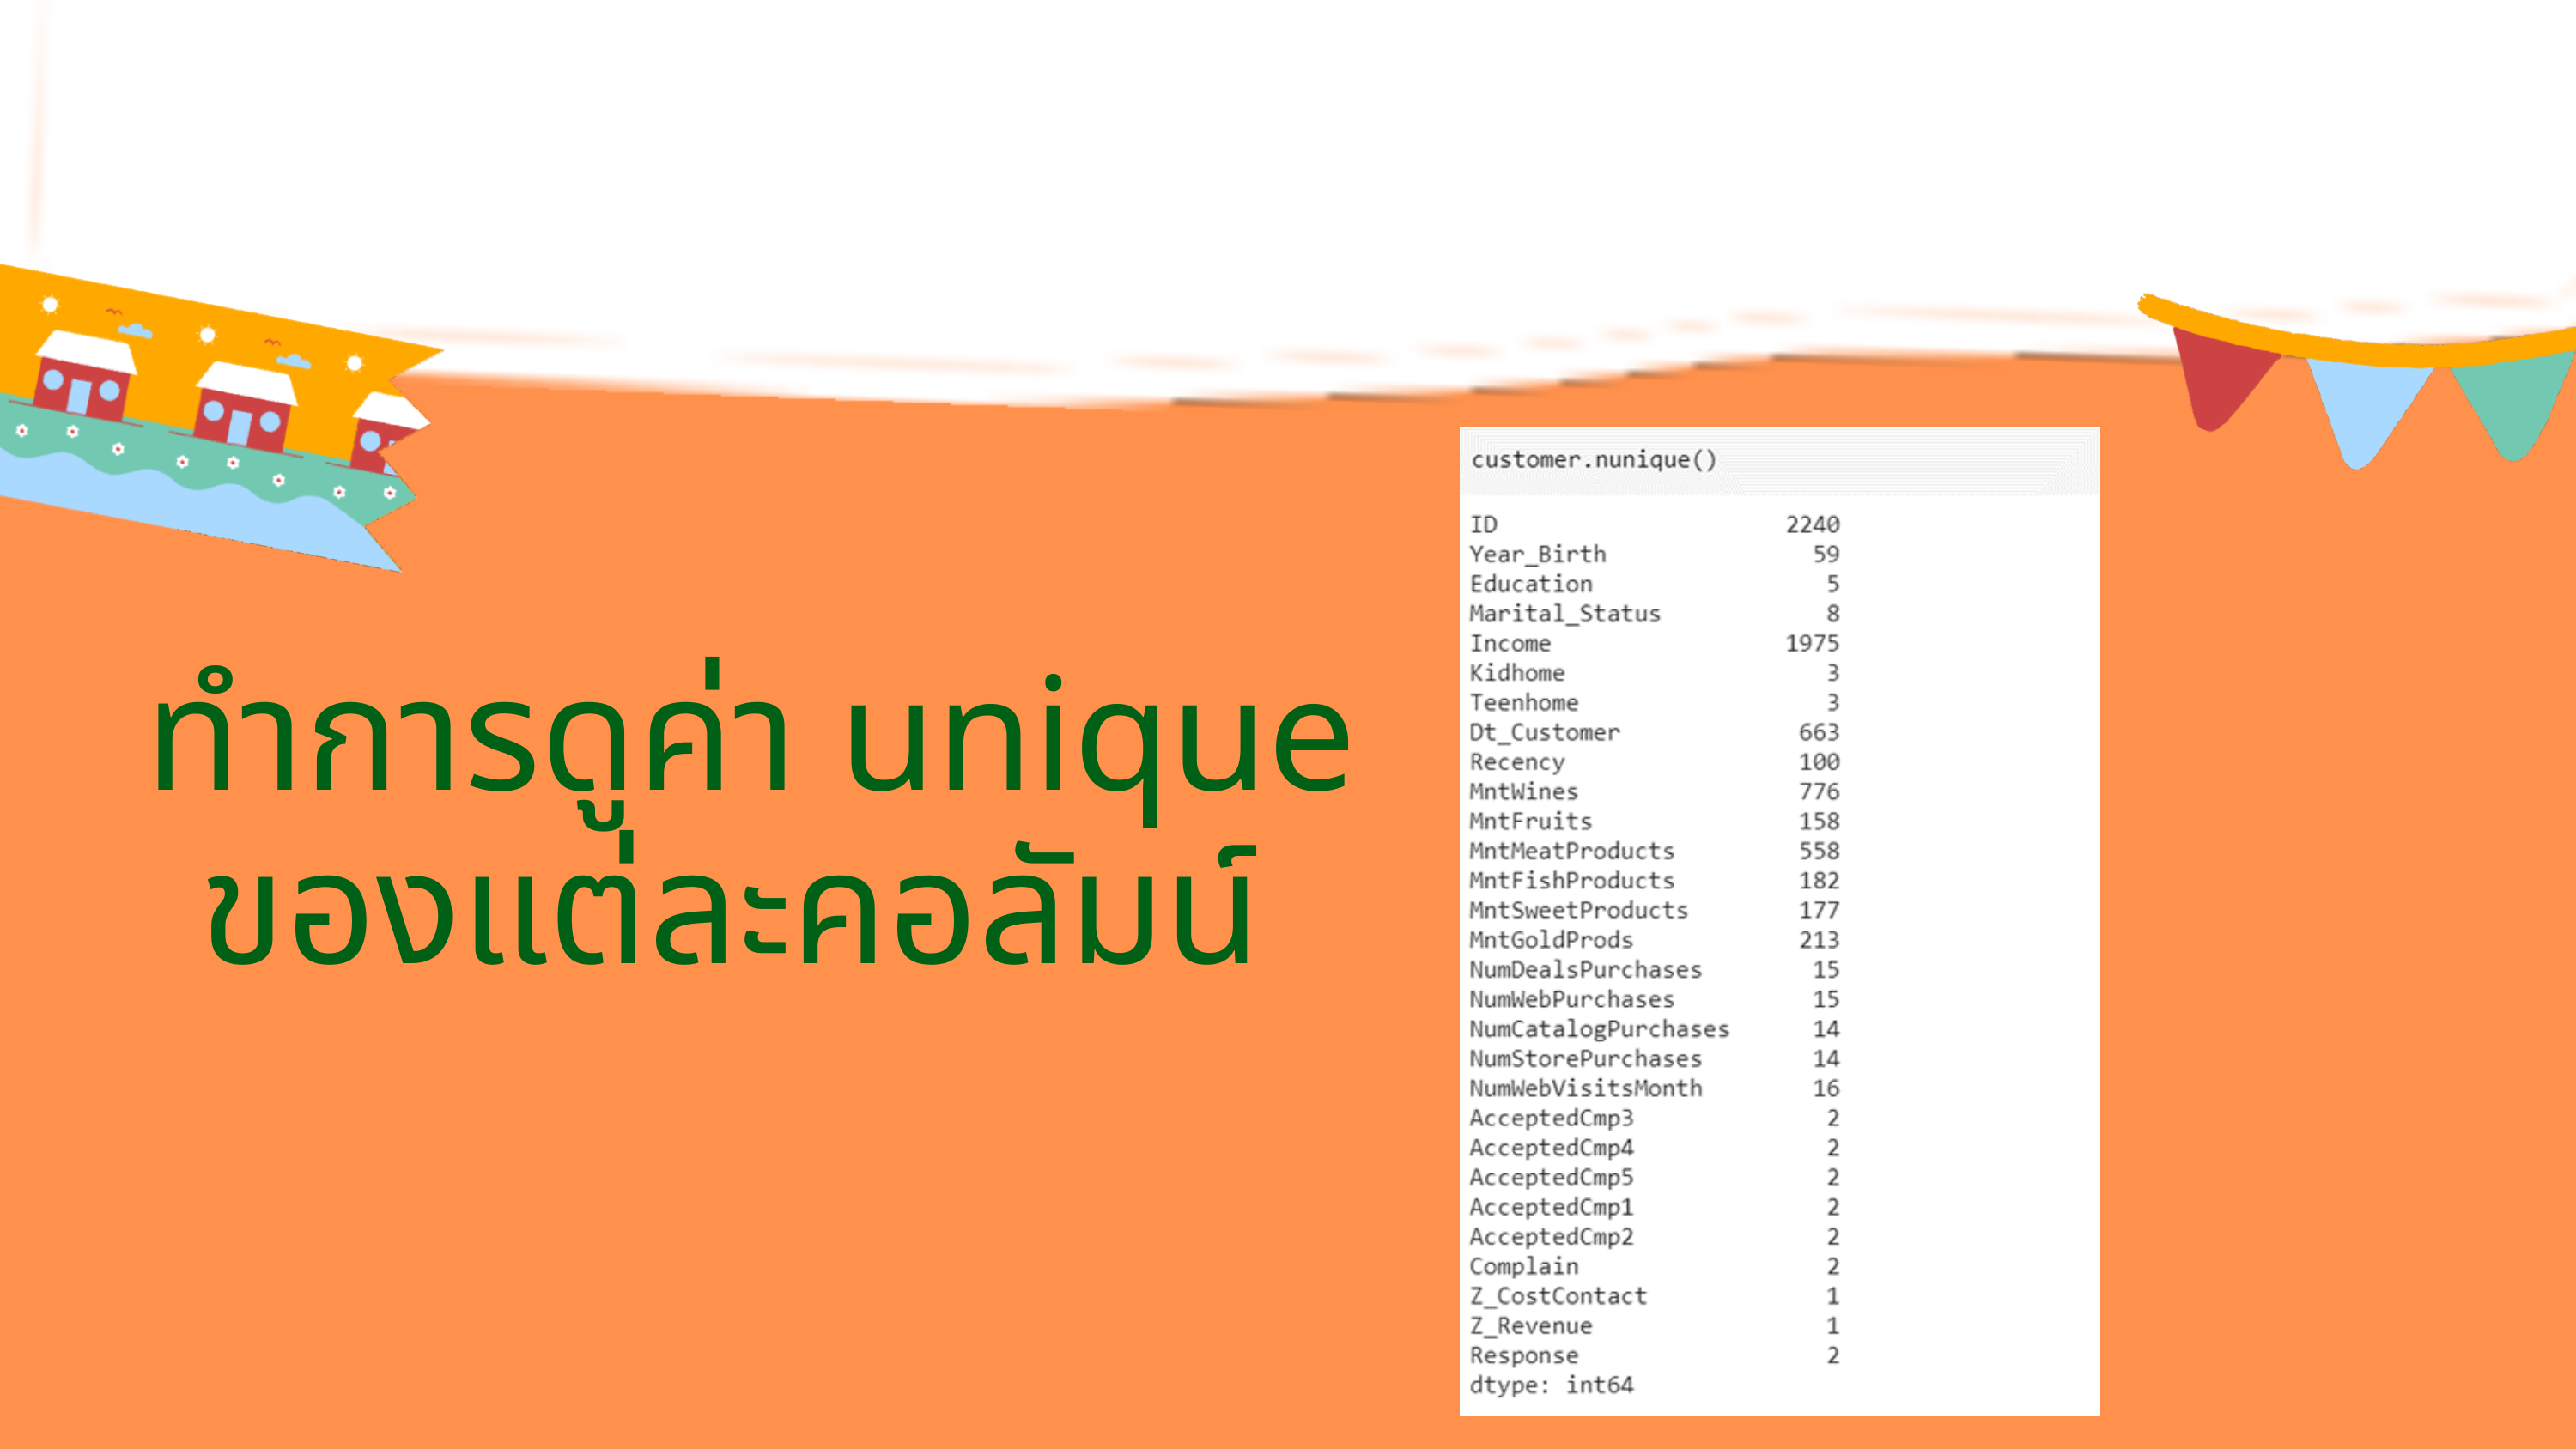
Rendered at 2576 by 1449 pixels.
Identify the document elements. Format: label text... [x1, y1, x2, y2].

picture [0, 0, 2576, 1416]
text_box ทำการดูค่า unique ของแต่ละคอลัมน์ [144, 648, 1358, 995]
